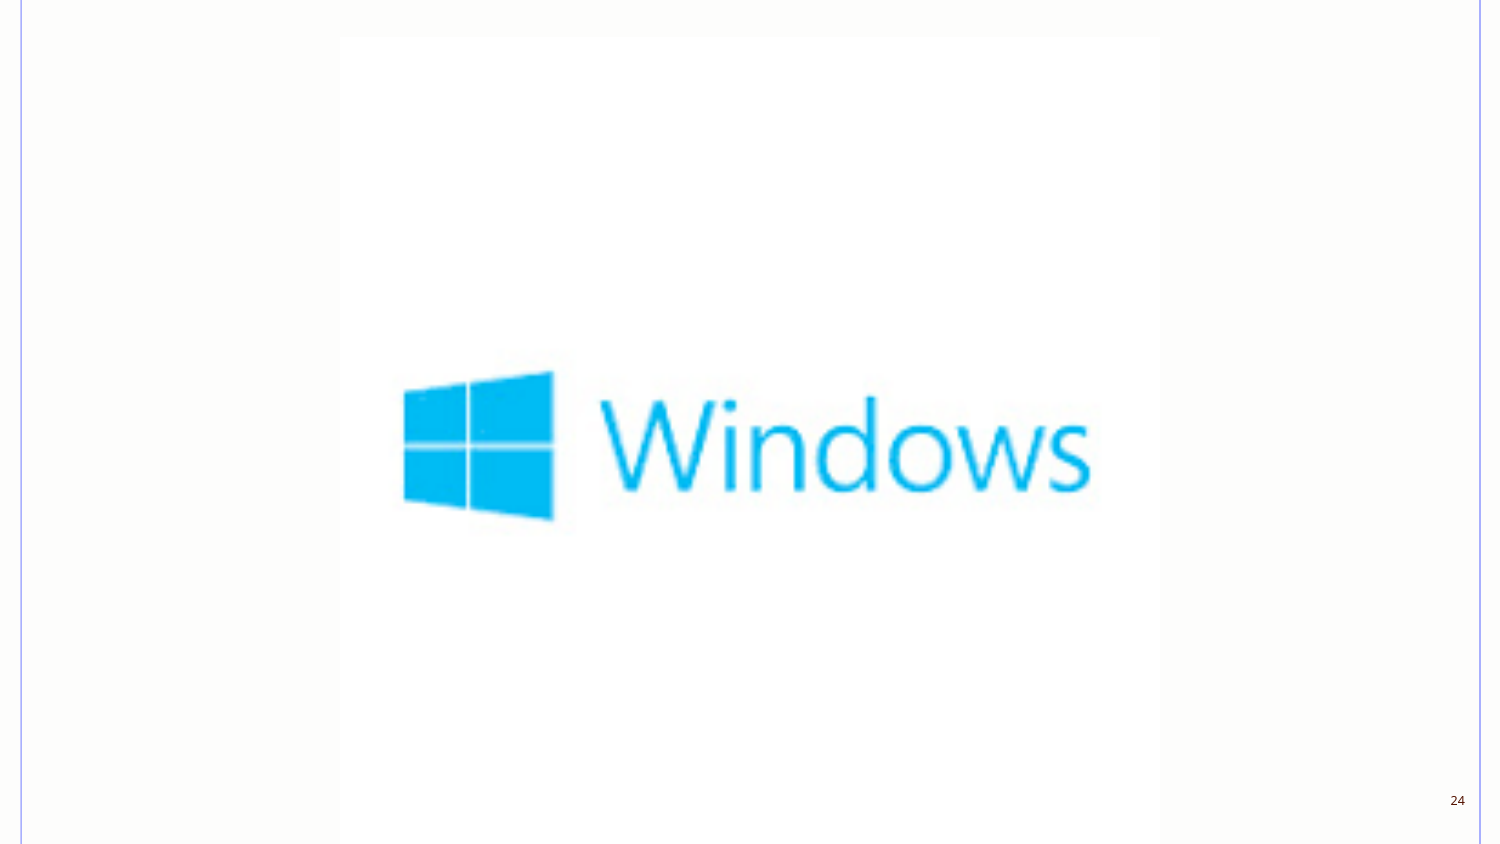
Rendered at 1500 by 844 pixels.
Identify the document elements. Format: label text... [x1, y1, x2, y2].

slide_number ‹#› [1390, 778, 1481, 843]
picture [339, 37, 1161, 844]
